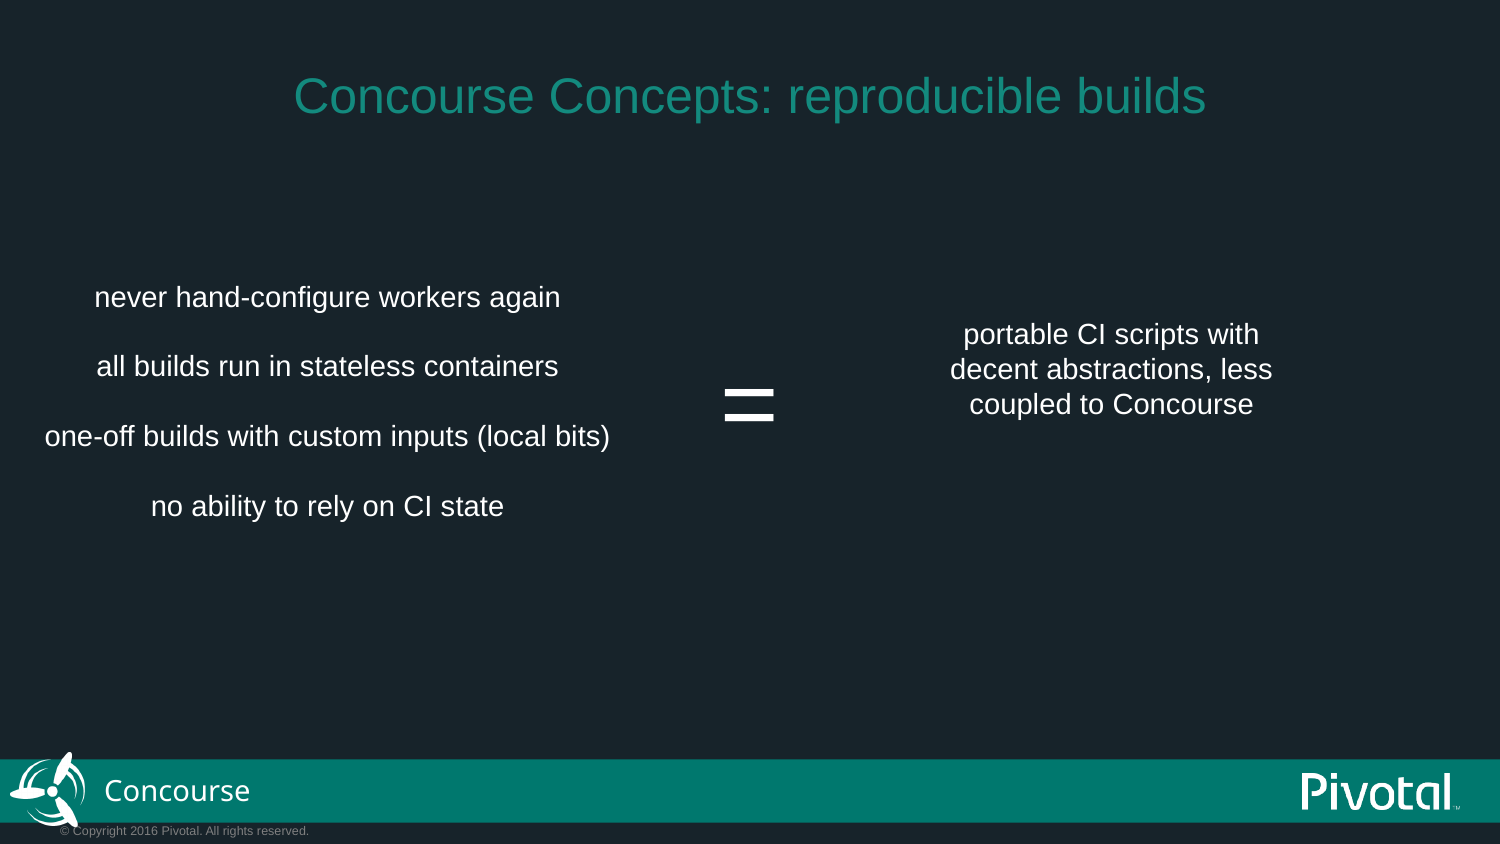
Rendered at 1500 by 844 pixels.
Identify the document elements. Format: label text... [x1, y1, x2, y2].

picture [1302, 773, 1460, 810]
text_box portable CI scripts with decent abstractions, less coupled to Concourse [794, 300, 1430, 509]
text_box never hand-configure workers again all builds run in stateless containers one-off builds with custom inputs (local bits) no ability to rely on CI state [26, 262, 630, 572]
text_box = [629, 323, 871, 486]
text_box Concourse Concepts: reproducible builds [37, 49, 1463, 132]
picture [10, 752, 85, 827]
